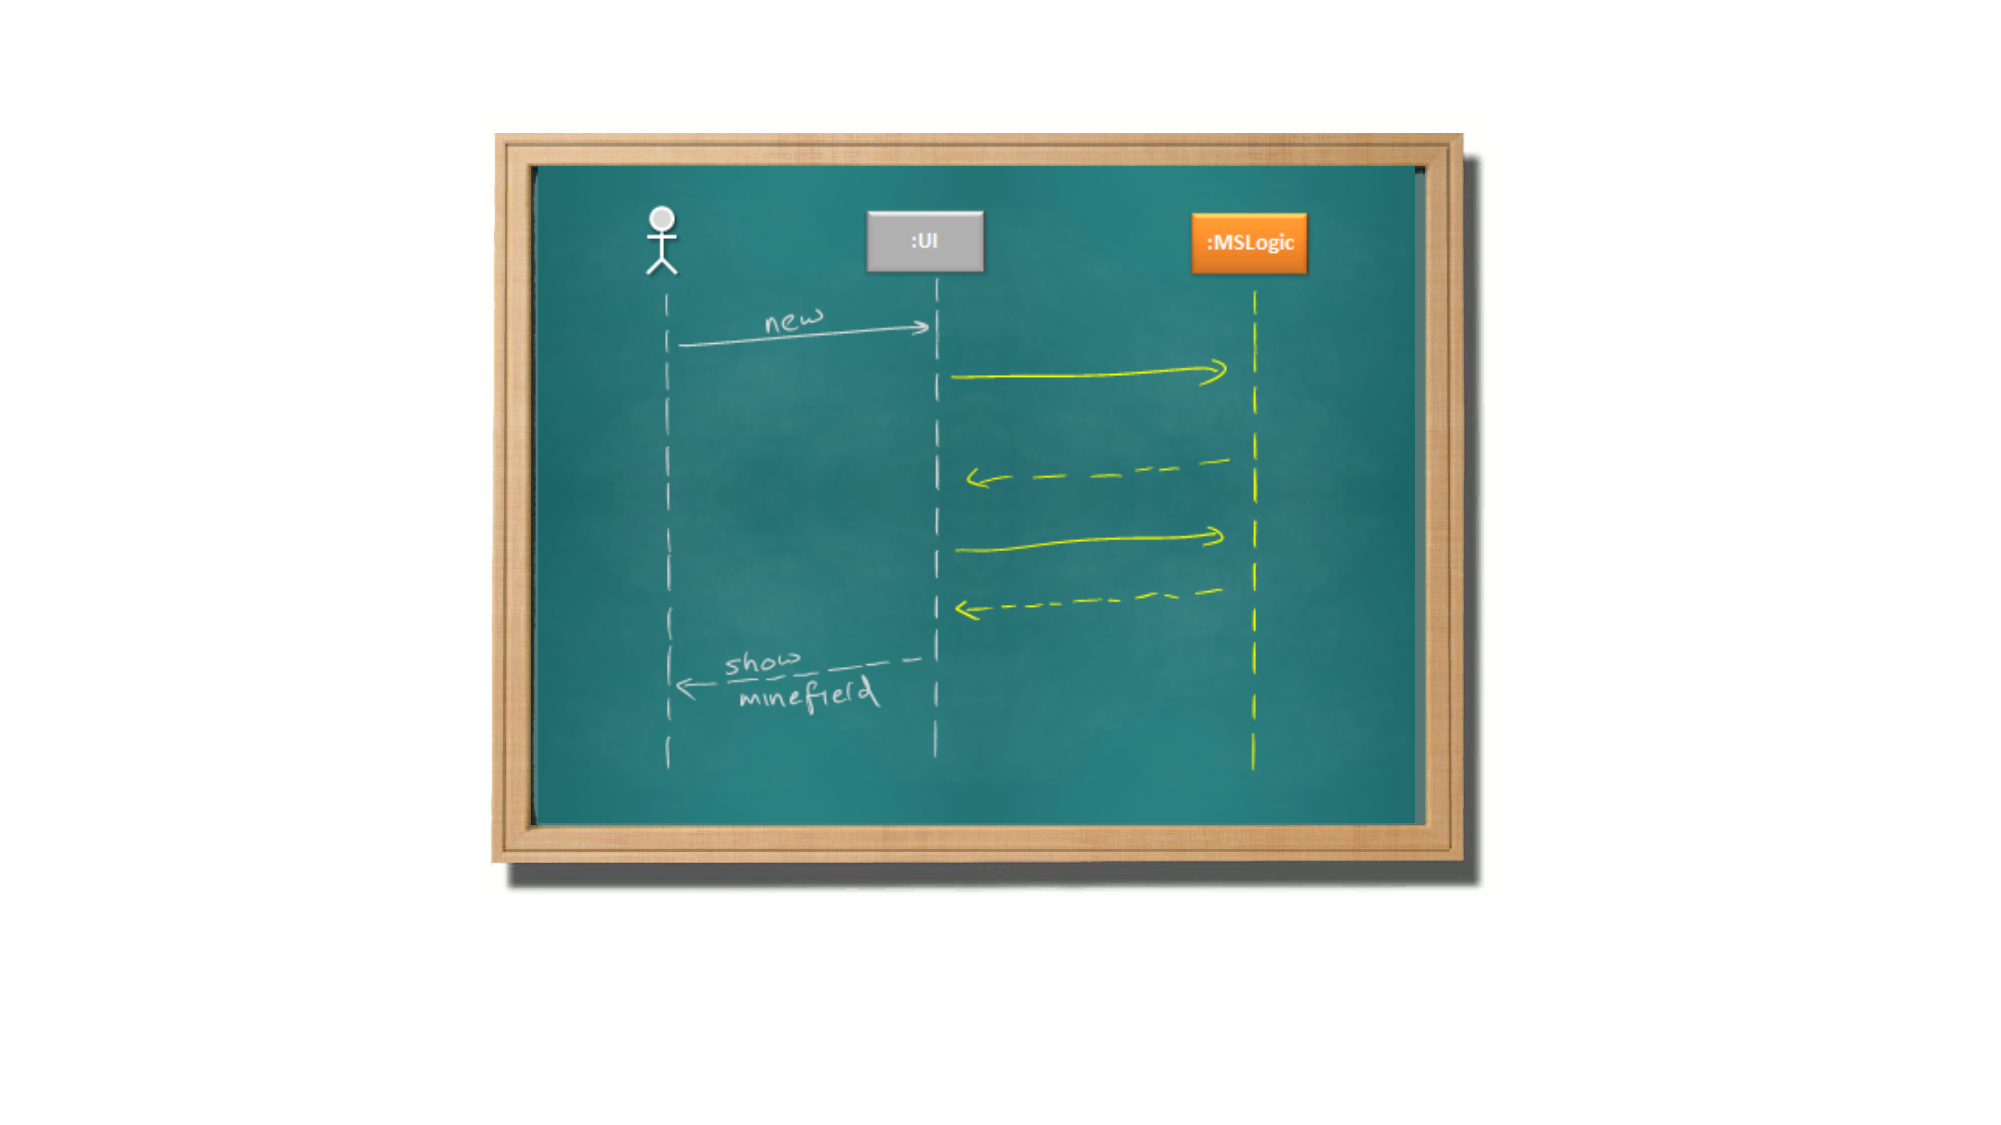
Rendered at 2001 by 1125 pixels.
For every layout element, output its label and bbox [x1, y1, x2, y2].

picture [484, 117, 1496, 899]
